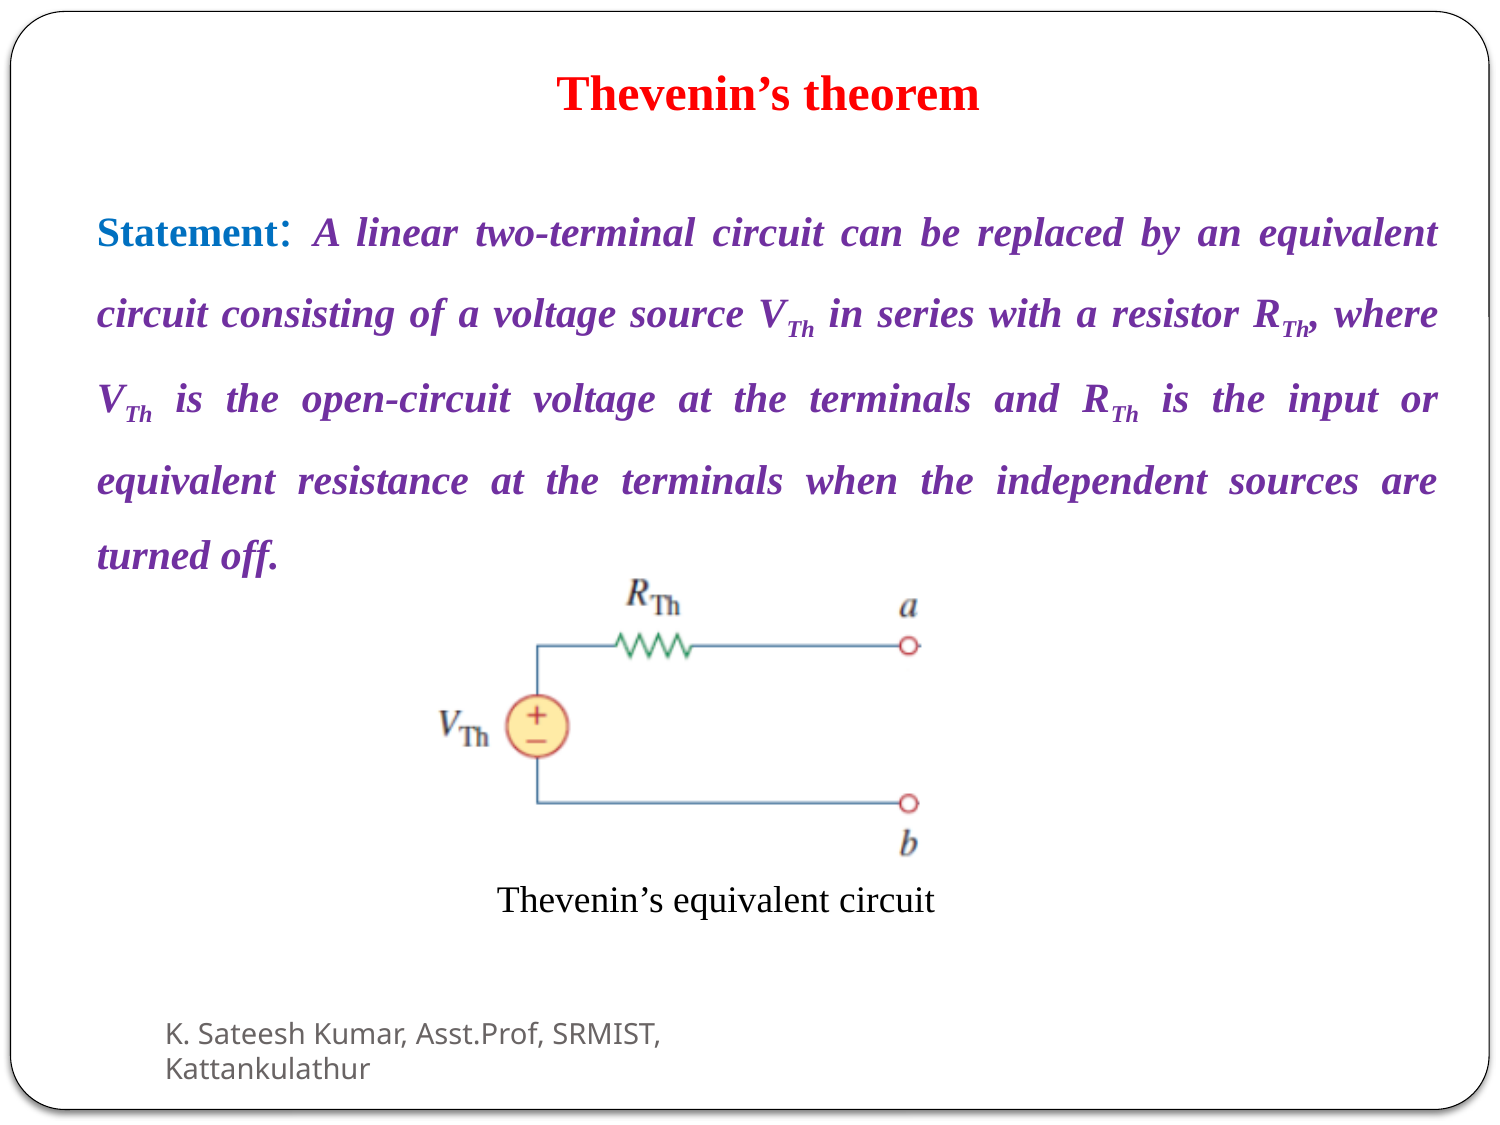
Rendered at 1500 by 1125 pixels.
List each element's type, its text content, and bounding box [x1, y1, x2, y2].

footer K. Sateesh Kumar, Asst.Prof, SRMIST, Kattankulathur [150, 1012, 800, 1088]
text_box Thevenin’s equivalent circuit [482, 889, 951, 927]
picture [421, 550, 956, 880]
text_box Thevenin’s theorem [496, 53, 1065, 128]
text_box Statement: A linear two-terminal circuit can be replaced by an equivalent circuit consisting of a voltage source VTh in series with a resistor RTh, where VTh is the open-circuit voltage at the terminals and RTh is the input or equivalent resistance at the terminals when the independent sources are turned off. [82, 152, 1454, 528]
